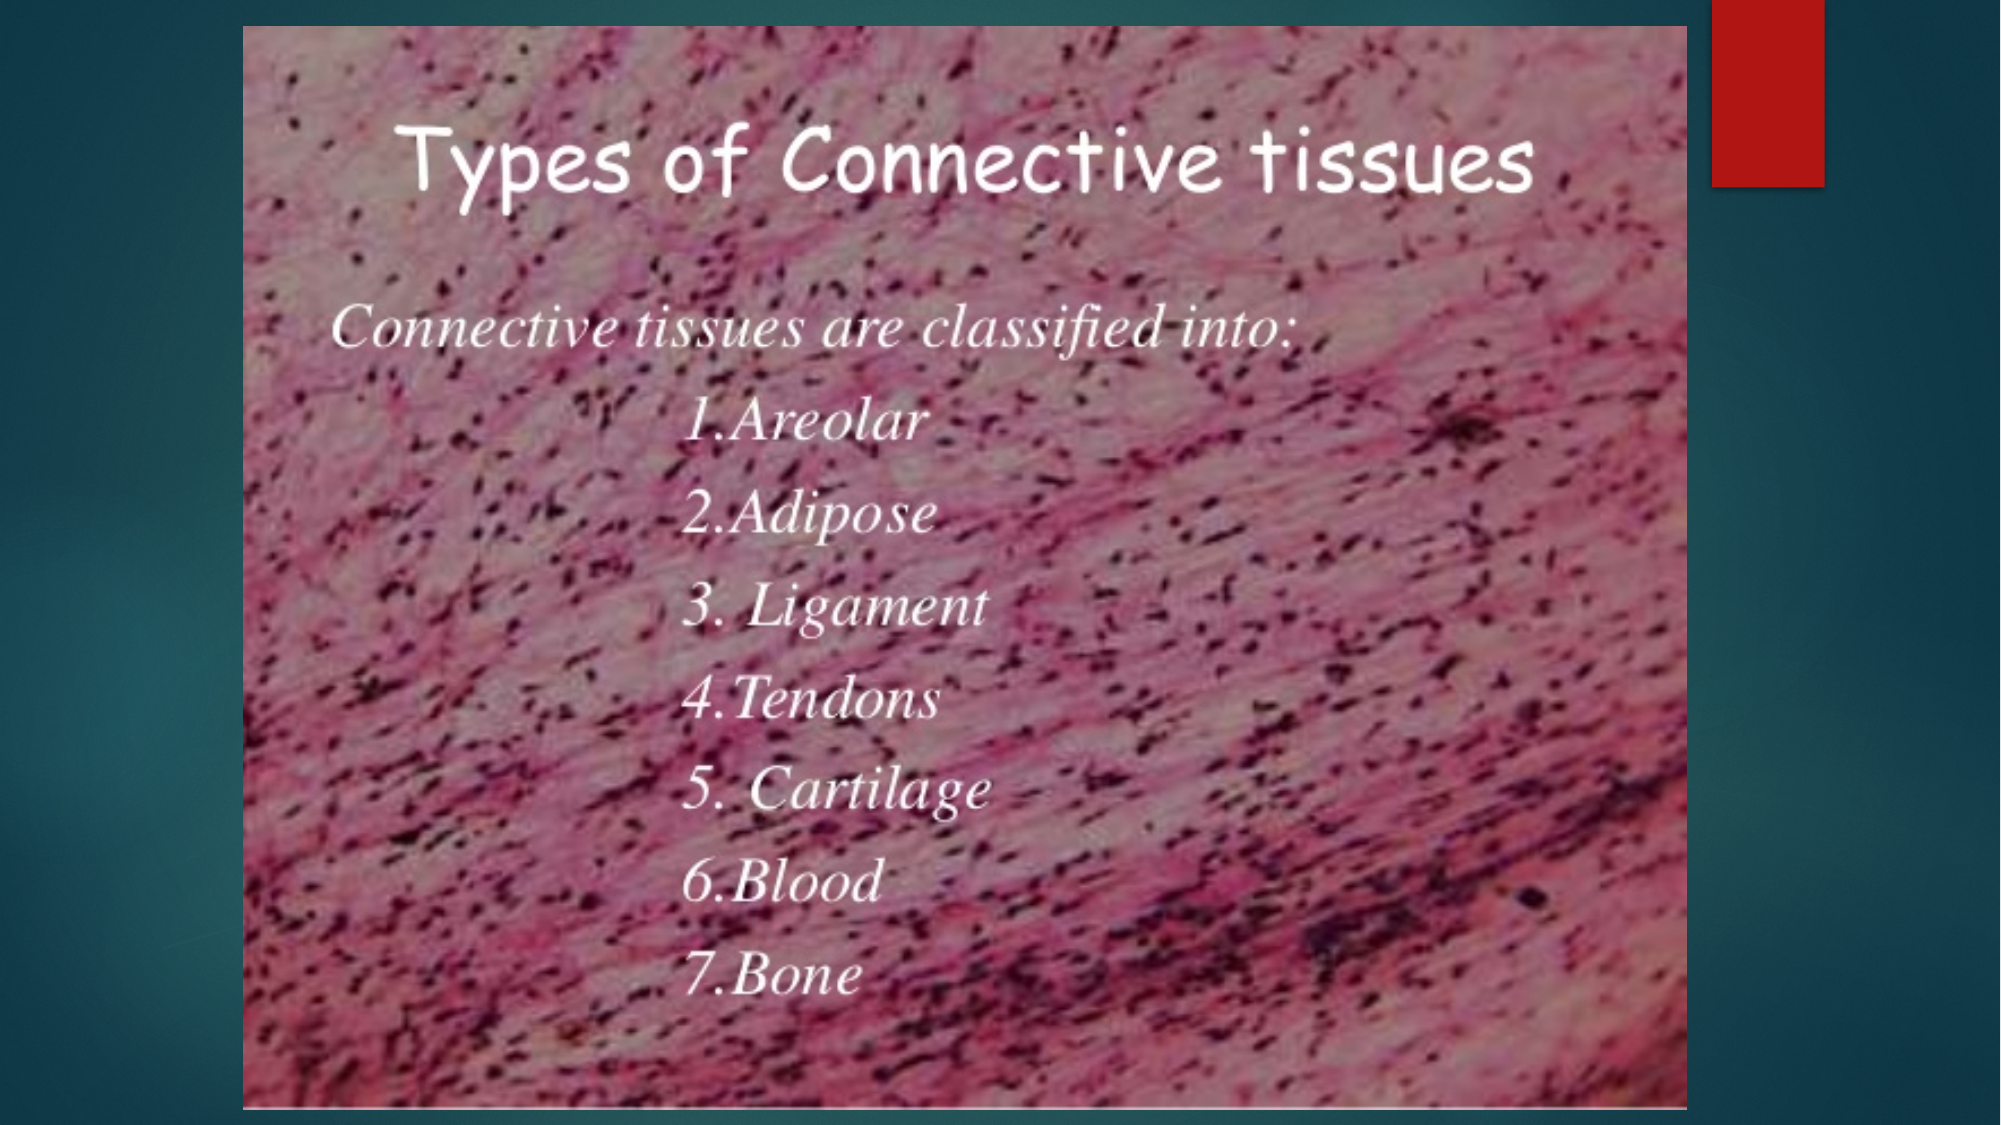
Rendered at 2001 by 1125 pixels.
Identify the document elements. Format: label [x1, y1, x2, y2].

picture [0, 0, 1688, 1125]
